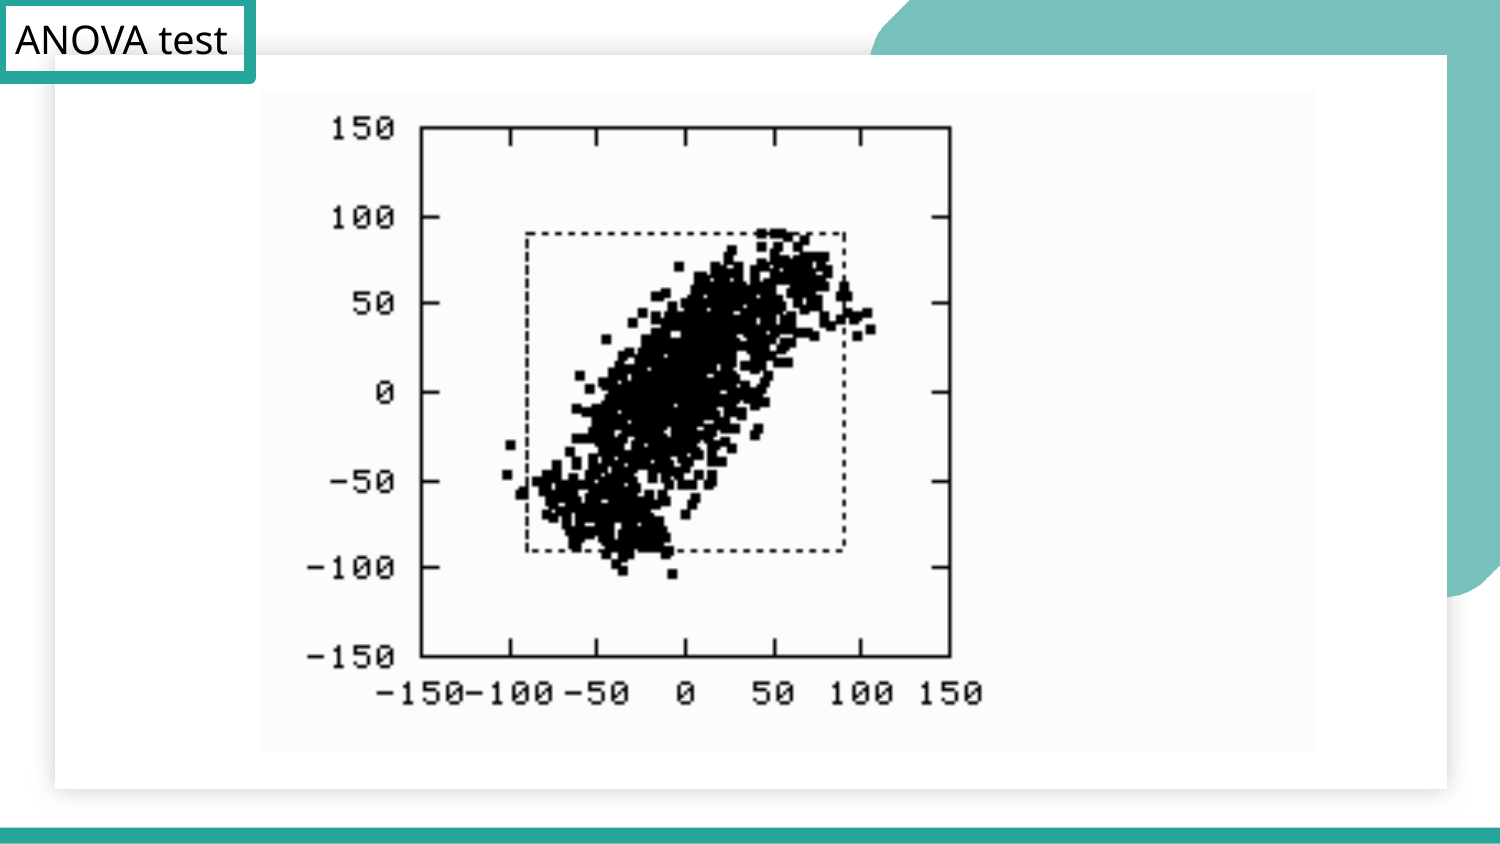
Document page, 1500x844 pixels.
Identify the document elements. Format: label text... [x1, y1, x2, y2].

picture [0, 0, 1500, 827]
text_box ANOVA test [0, 0, 250, 78]
